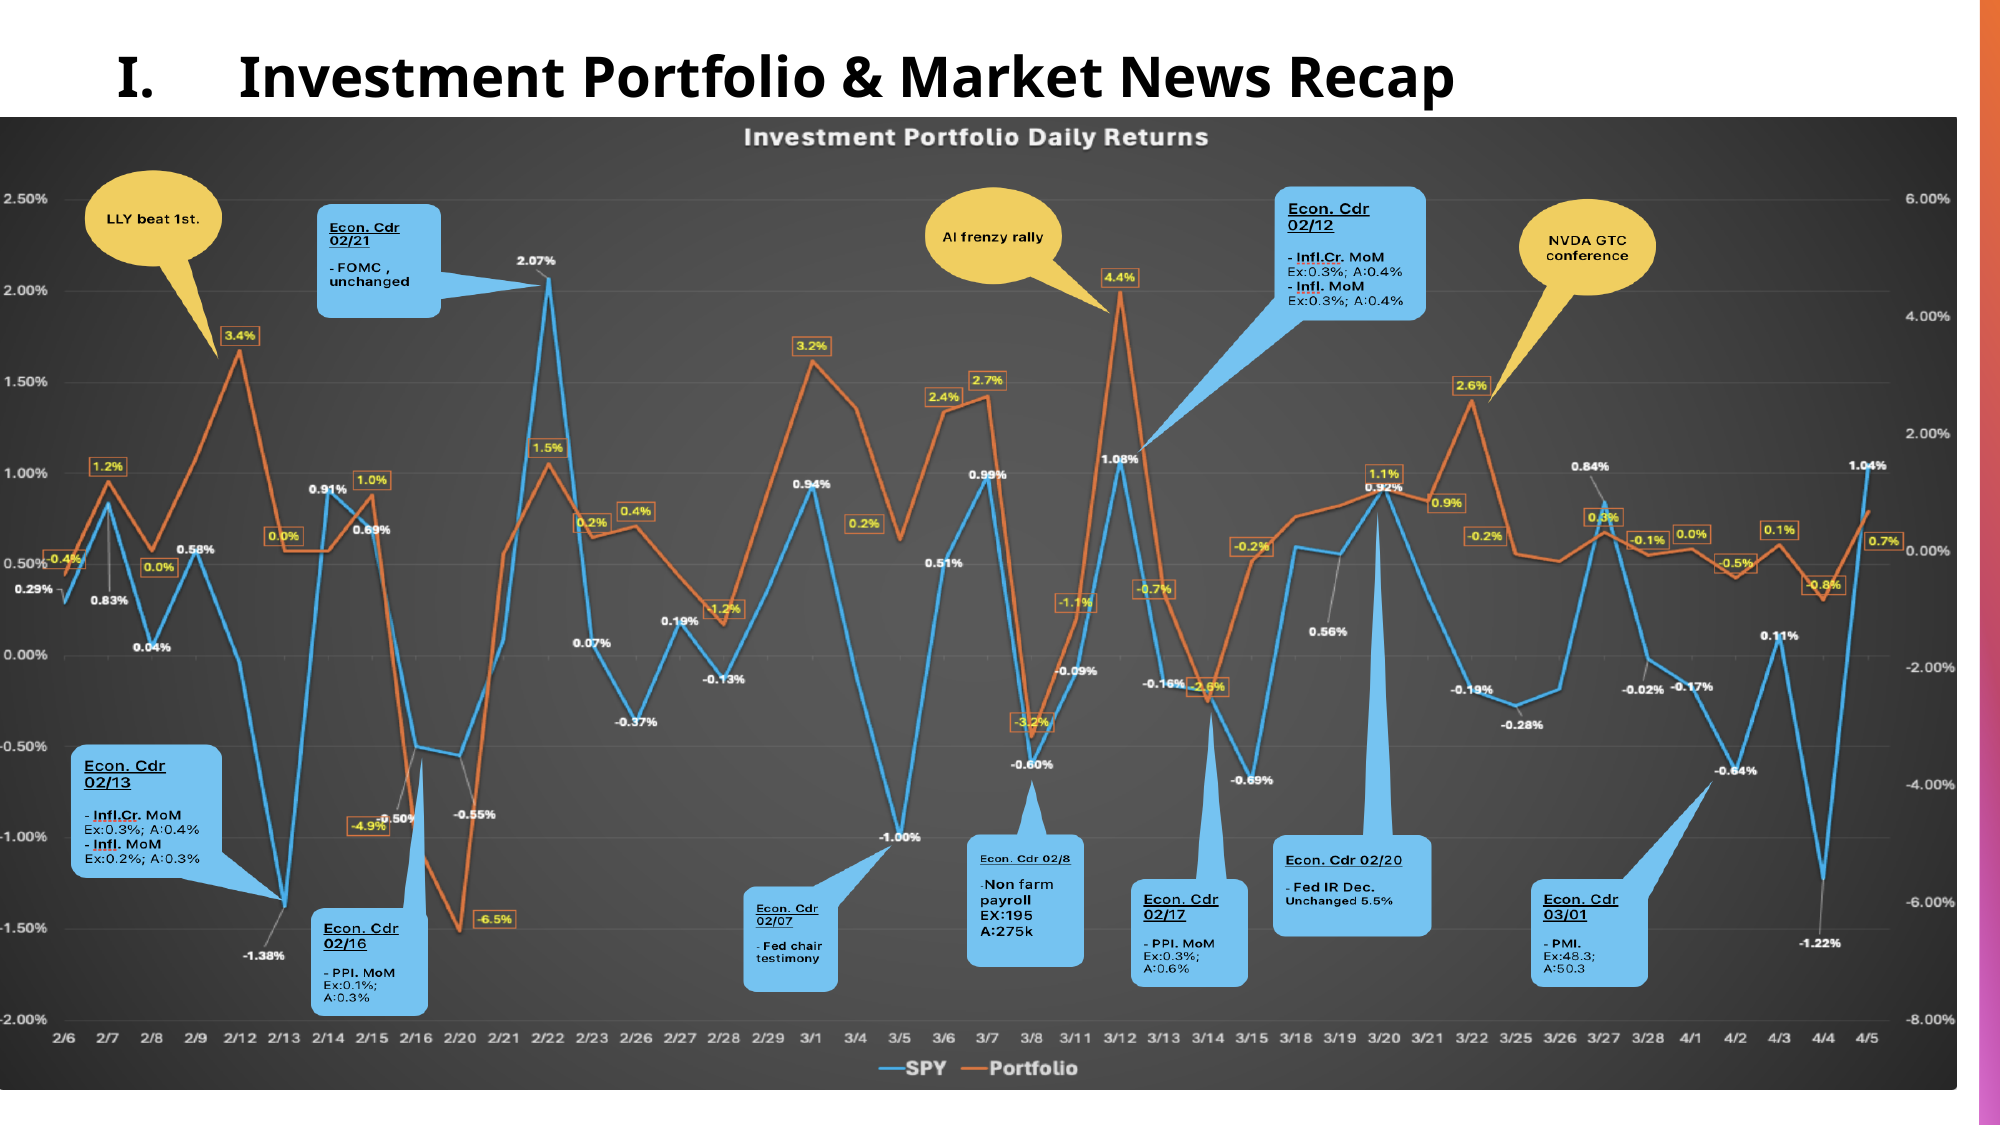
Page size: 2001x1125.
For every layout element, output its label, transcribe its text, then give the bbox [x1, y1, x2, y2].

title Investment Portfolio & Market News Recap [102, 15, 1597, 116]
picture [0, 116, 1958, 1091]
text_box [1979, 0, 2000, 1125]
